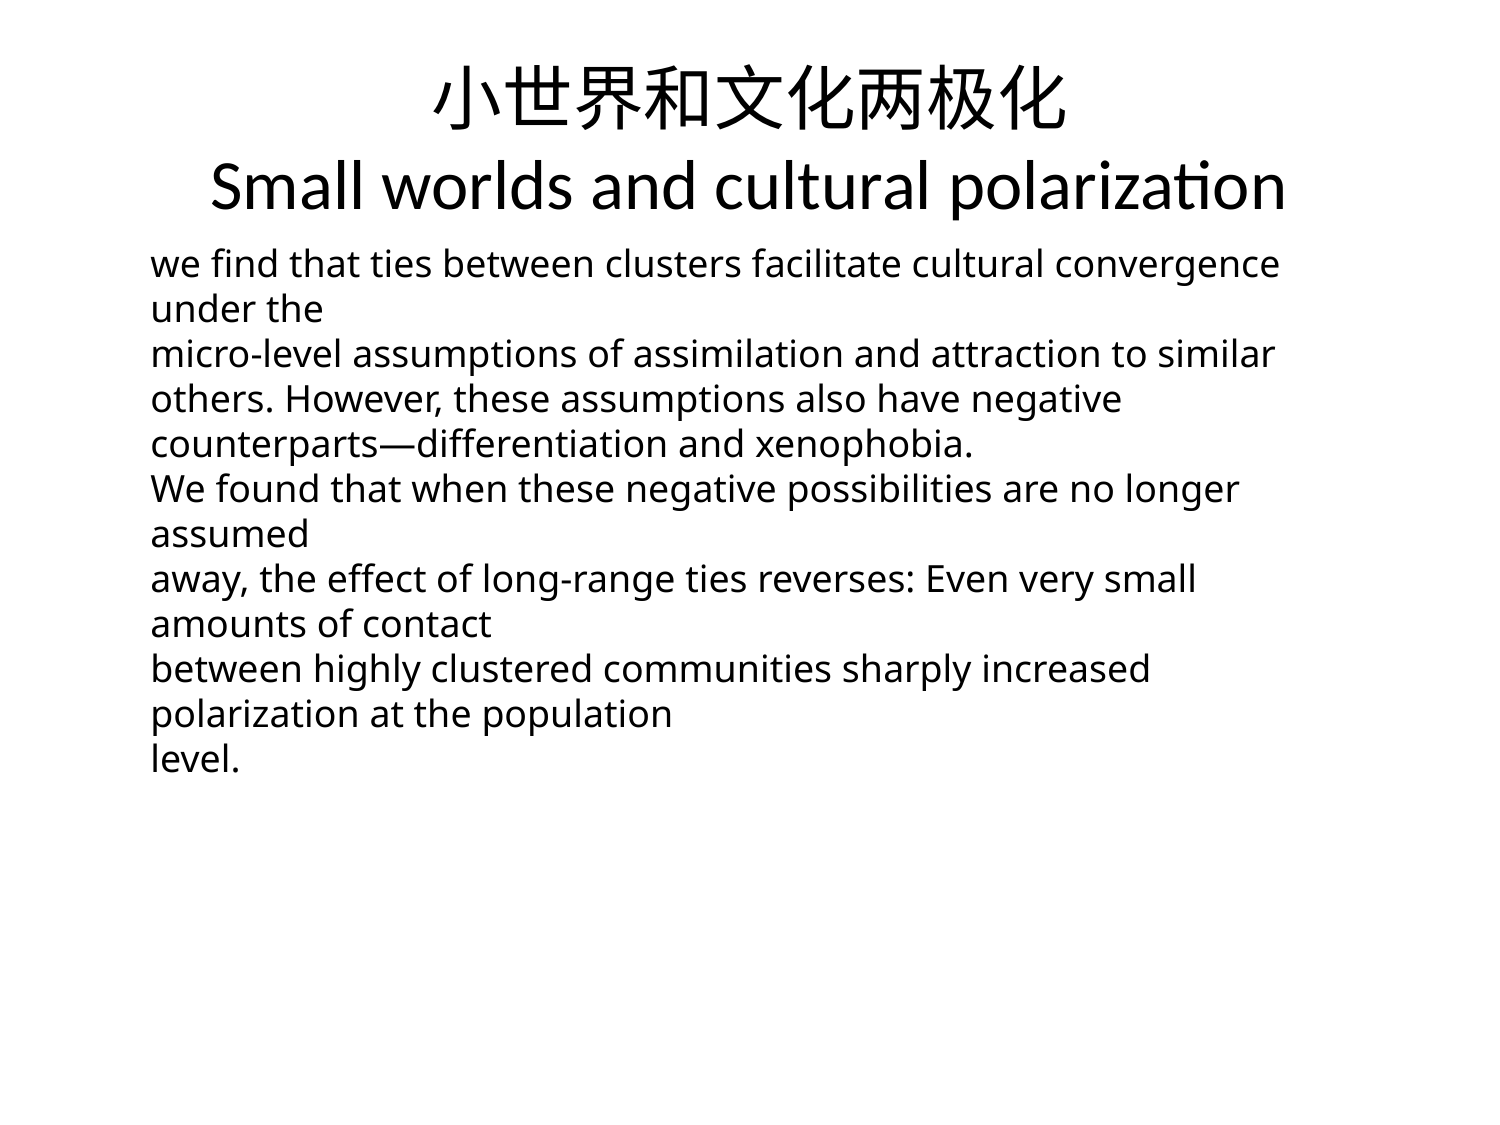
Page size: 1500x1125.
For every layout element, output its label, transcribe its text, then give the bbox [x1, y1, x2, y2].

text_box we find that ties between clusters facilitate cultural convergence under the micro-level assumptions of assimilation and attraction to similar others. However, these assumptions also have negative counterparts—differentiation and xenophobia. We found that when these negative possibilities are no longer assumed away, the effect of long-range ties reverses: Even very small amounts of contact between highly clustered communities sharply increased polarization at the population level. [135, 232, 1376, 788]
title 小世界和文化两极化 Small worlds and cultural polarization [75, 45, 1425, 233]
